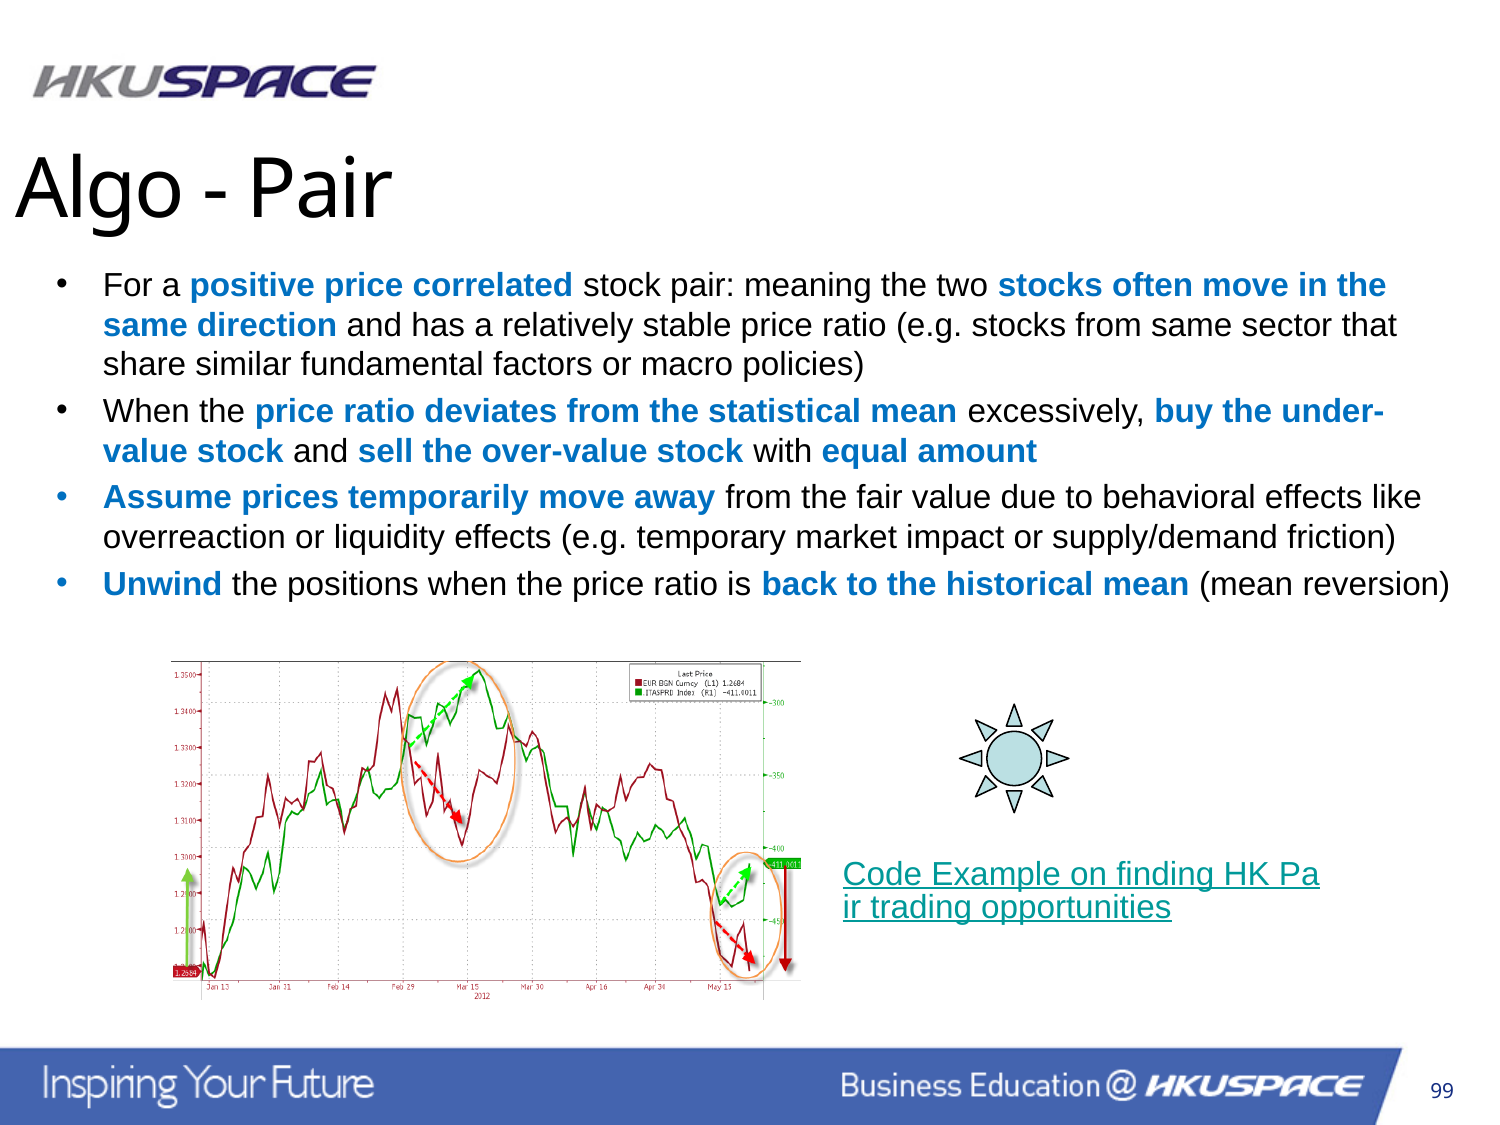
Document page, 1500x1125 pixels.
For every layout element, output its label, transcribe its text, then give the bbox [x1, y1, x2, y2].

text_box [975, 720, 997, 742]
picture [170, 661, 802, 1000]
text_box [1006, 704, 1023, 727]
text_box Code Example on finding HK Pair trading opportunities [827, 844, 1341, 900]
text_box For a positive price correlated stock pair: meaning the two stocks often move in the same direction and has a relatively stable price ratio (e.g. stocks from same sector that share similar fundamental factors or macro policies) When the price ratio deviates from the statistical mean excessively, buy the under-value stock and sell the over-value stock with equal amount Assume prices temporarily move away from the fair value due to behavioral effects like overreaction or liquidity effects (e.g. temporary market impact or supply/demand friction) Unwind the positions when the price ratio is back to the historical mean (mean reversion) [41, 255, 1477, 1024]
text_box [1031, 775, 1053, 797]
text_box [975, 775, 997, 797]
slide_number 99 [1415, 1070, 1499, 1125]
text_box [1006, 790, 1023, 813]
text_box [986, 731, 1042, 786]
text_box [1031, 720, 1053, 742]
picture [0, 0, 1500, 1125]
text_box [1046, 750, 1069, 767]
text_box [959, 750, 982, 767]
text_box Algo - Pair [0, 101, 1325, 266]
